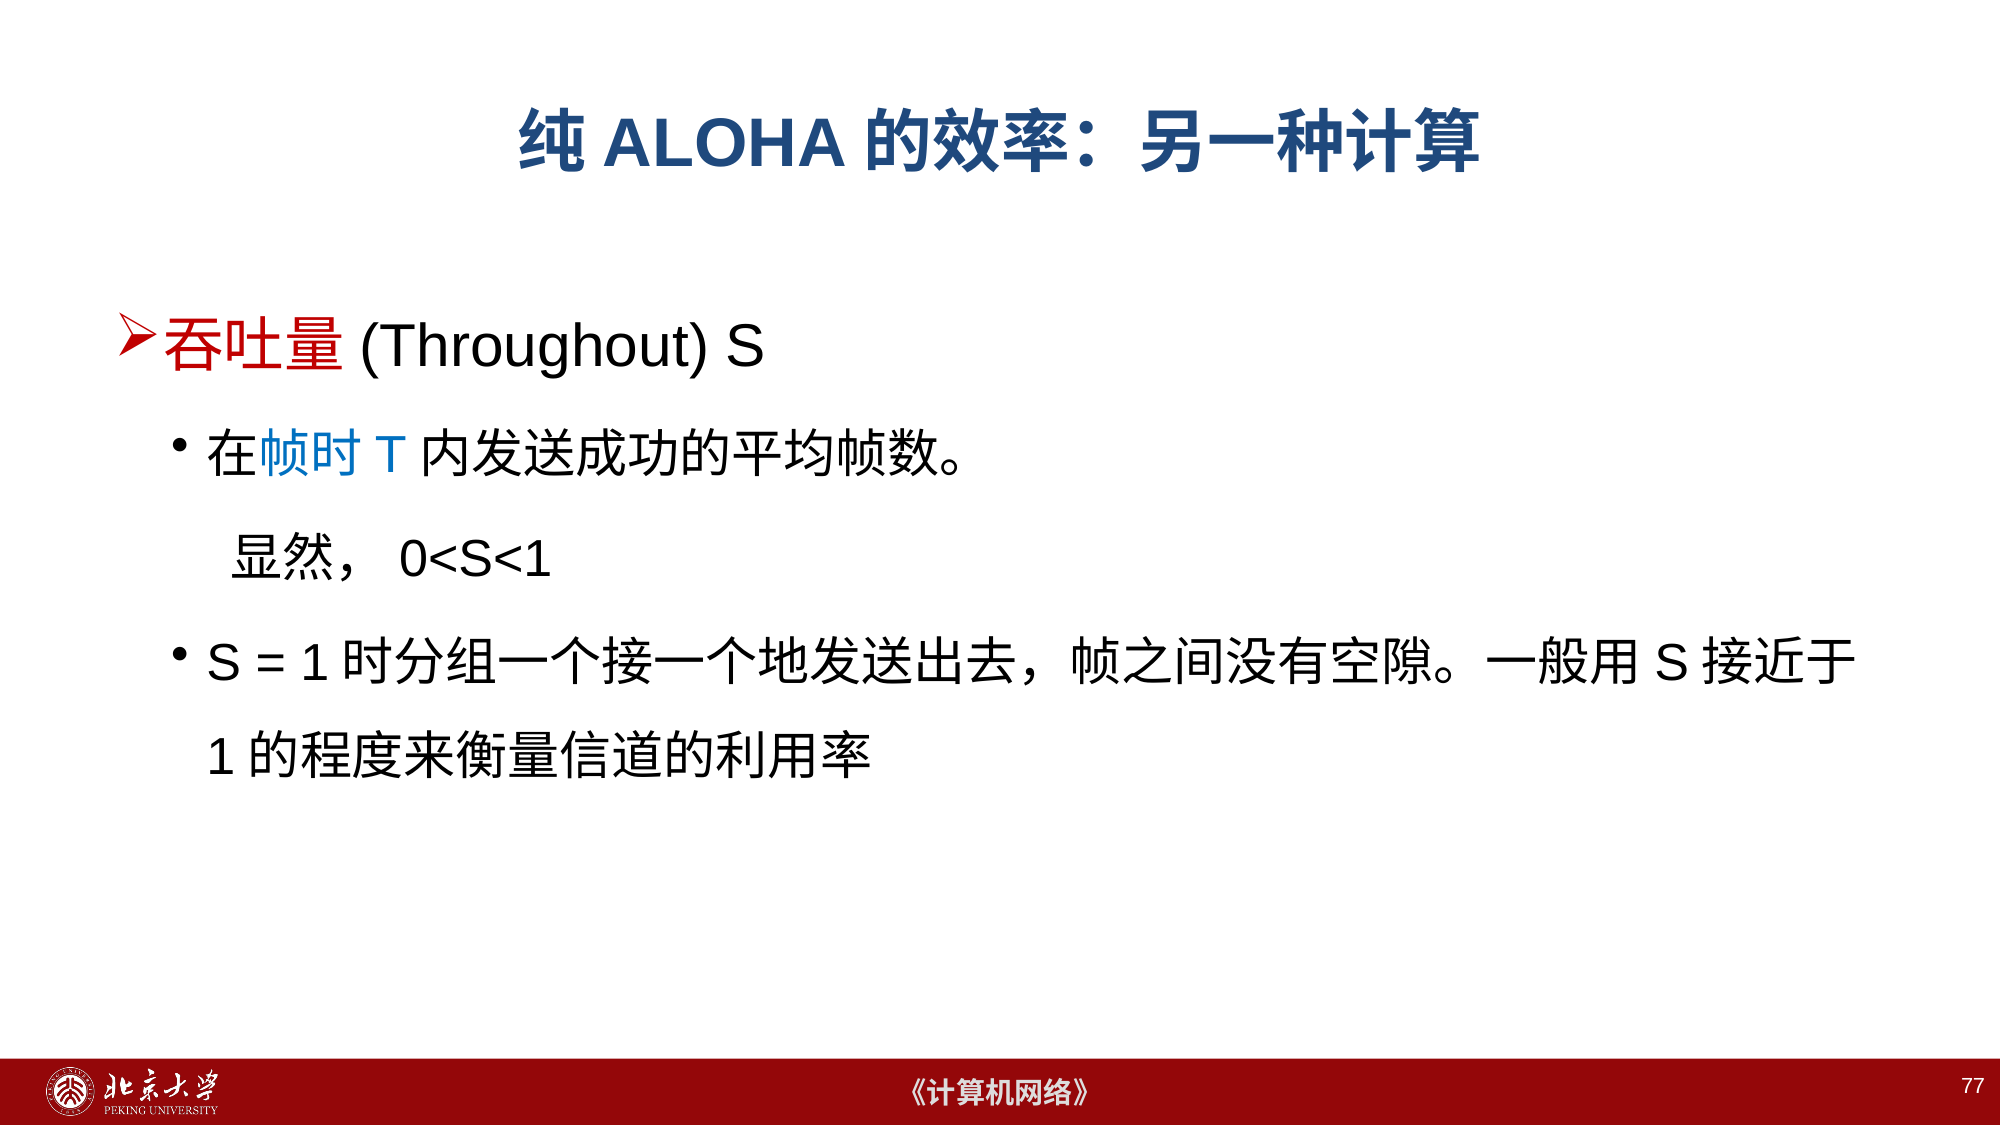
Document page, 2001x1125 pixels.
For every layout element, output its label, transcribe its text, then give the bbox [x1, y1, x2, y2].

title 纯ALOHA的效率：另一种计算 [99, 45, 1900, 233]
list 吞吐量(Throughout) S 在帧时T内发送成功的平均帧数。 显然，0<S<1 S = 1时分组一个接一个地发送出去，帧之间没有空隙。一般用S接近于1的程度来衡量信道的利用率 [99, 262, 1900, 1005]
slide_number 77 [1455, 1064, 2000, 1125]
picture [46, 1067, 218, 1116]
